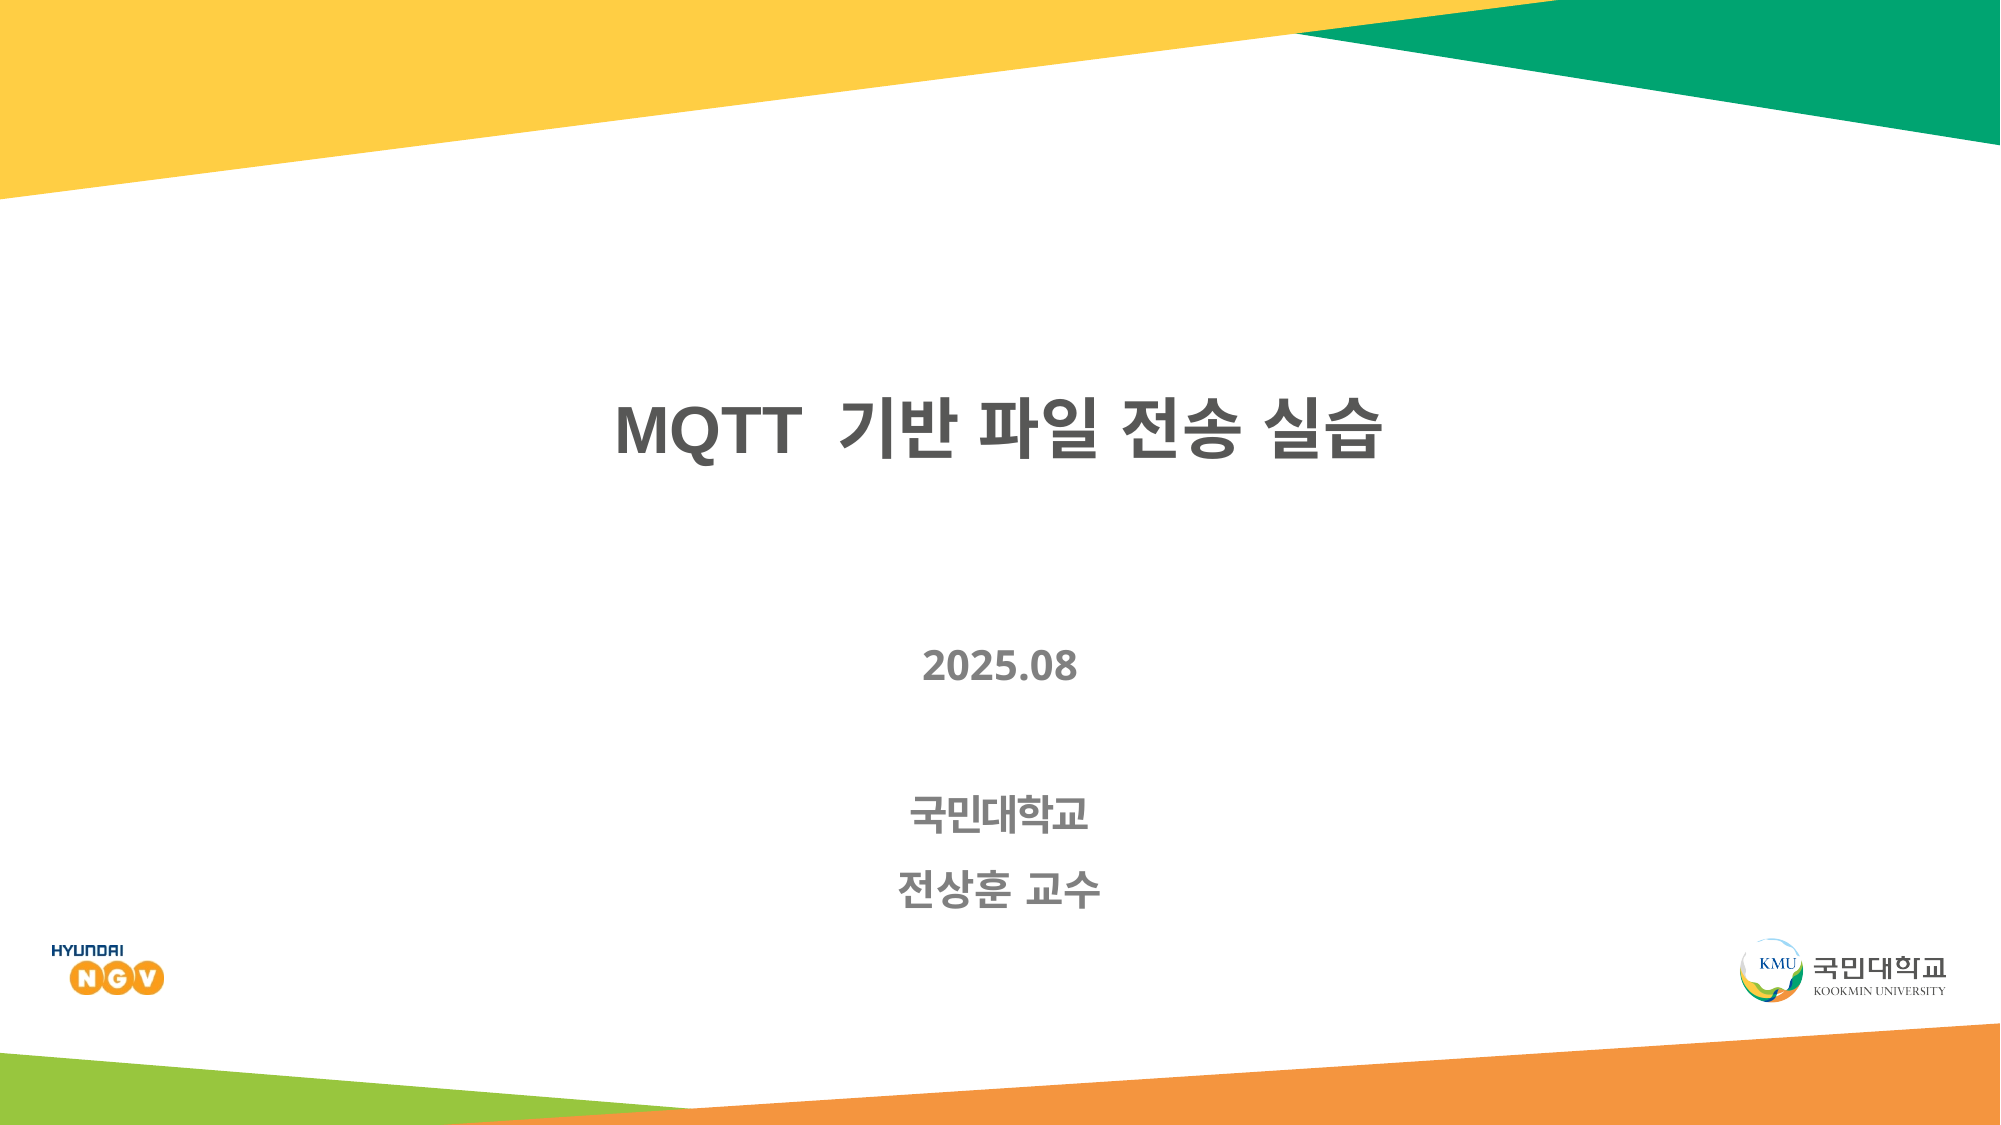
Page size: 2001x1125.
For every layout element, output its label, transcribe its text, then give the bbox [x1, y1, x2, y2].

text_box 2025.08 국민대학교 전상훈 교수 [650, 619, 1350, 908]
picture [52, 945, 164, 995]
text_box MQTT 기반 파일 전송 실습 [263, 272, 1737, 561]
picture [1736, 936, 1948, 1004]
